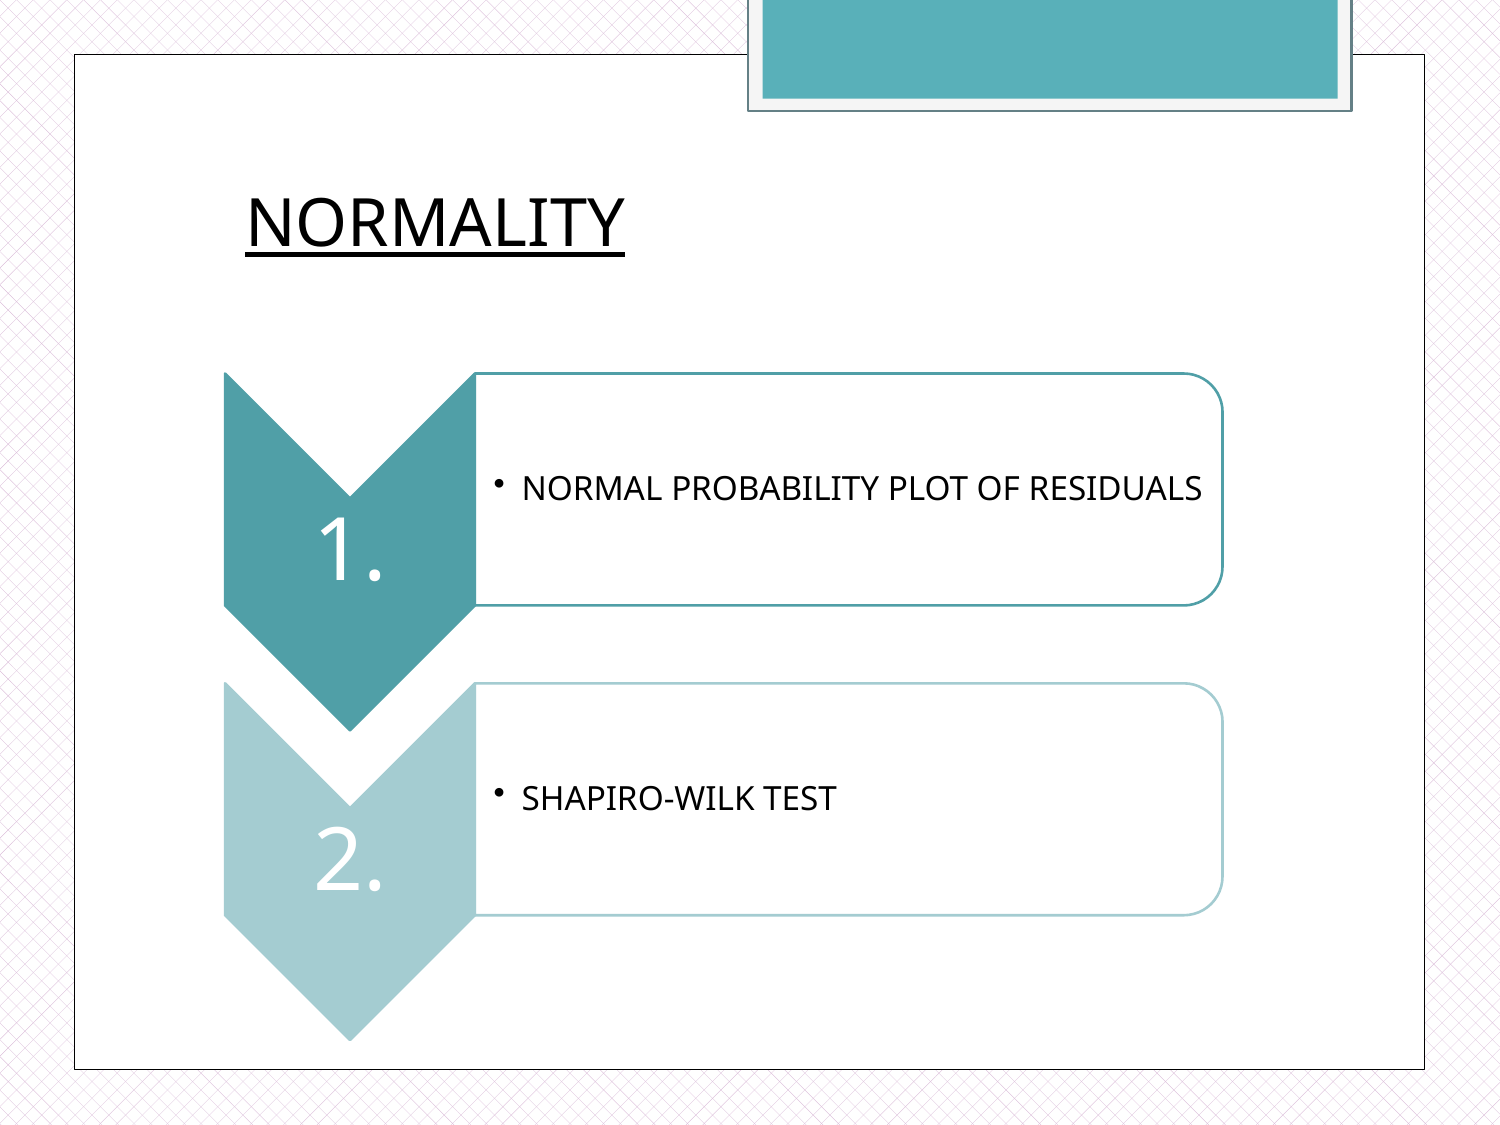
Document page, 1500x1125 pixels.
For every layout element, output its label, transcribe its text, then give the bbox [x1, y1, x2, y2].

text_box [224, 373, 1223, 1041]
text_box NORMALITY [230, 172, 750, 268]
